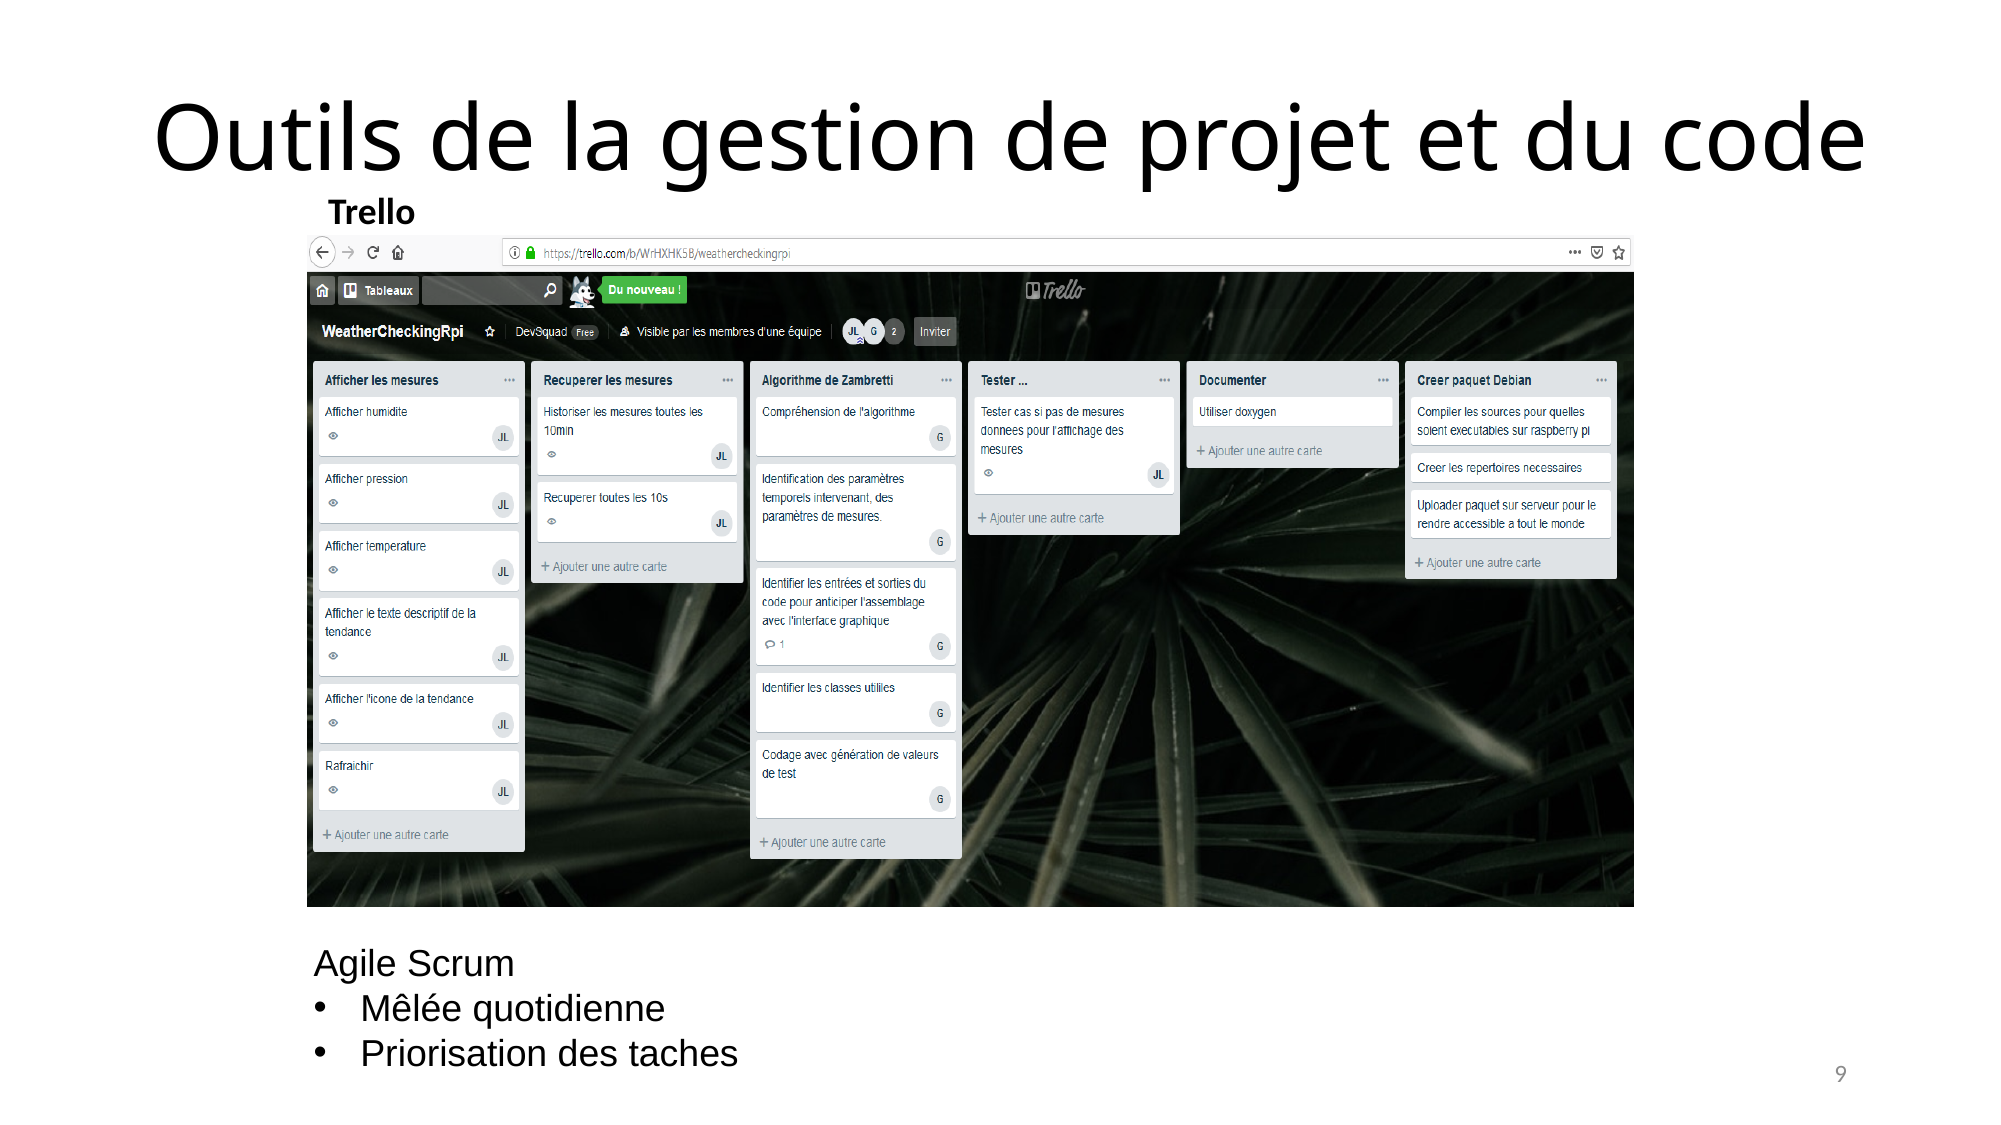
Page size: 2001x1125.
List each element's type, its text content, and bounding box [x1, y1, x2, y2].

text_box Trello [313, 179, 431, 233]
picture [307, 235, 1634, 907]
text_box Outils de la gestion de projet et du code [137, 32, 1904, 250]
text_box 1 [1412, 1042, 1862, 1103]
text_box Agile Scrum Mêlée quotidienne Priorisation des taches [298, 931, 854, 1082]
